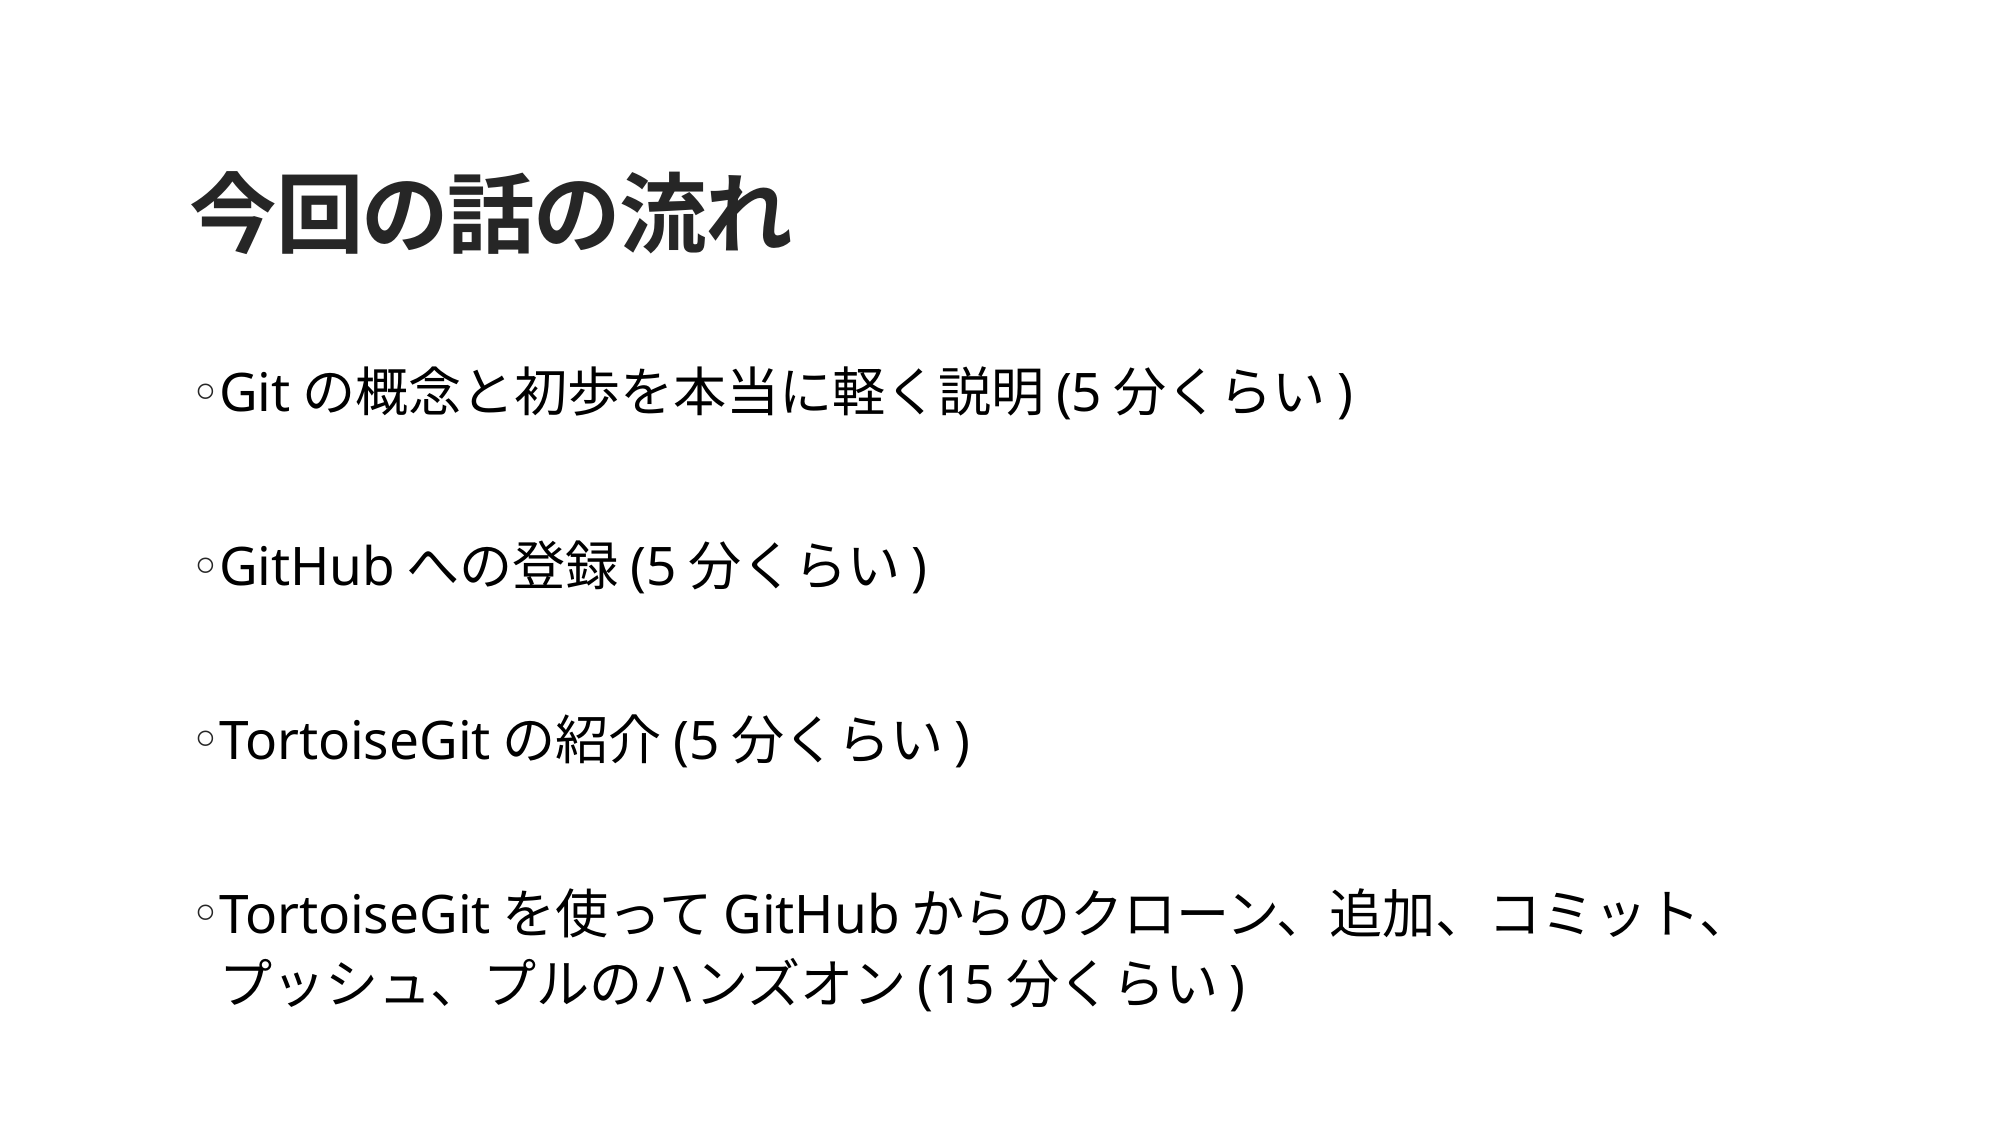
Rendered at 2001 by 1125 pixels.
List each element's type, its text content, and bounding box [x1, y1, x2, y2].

list Gitの概念と初歩を本当に軽く説明(5分くらい) GitHubへの登録(5分くらい) TortoiseGitの紹介(5分くらい) TortoiseGitを使ってGitHubからのクローン、追加、コミット、 プッシュ、プルのハンズオン(15分くらい) [174, 345, 1825, 1036]
title 今回の話の流れ [174, 105, 1825, 331]
